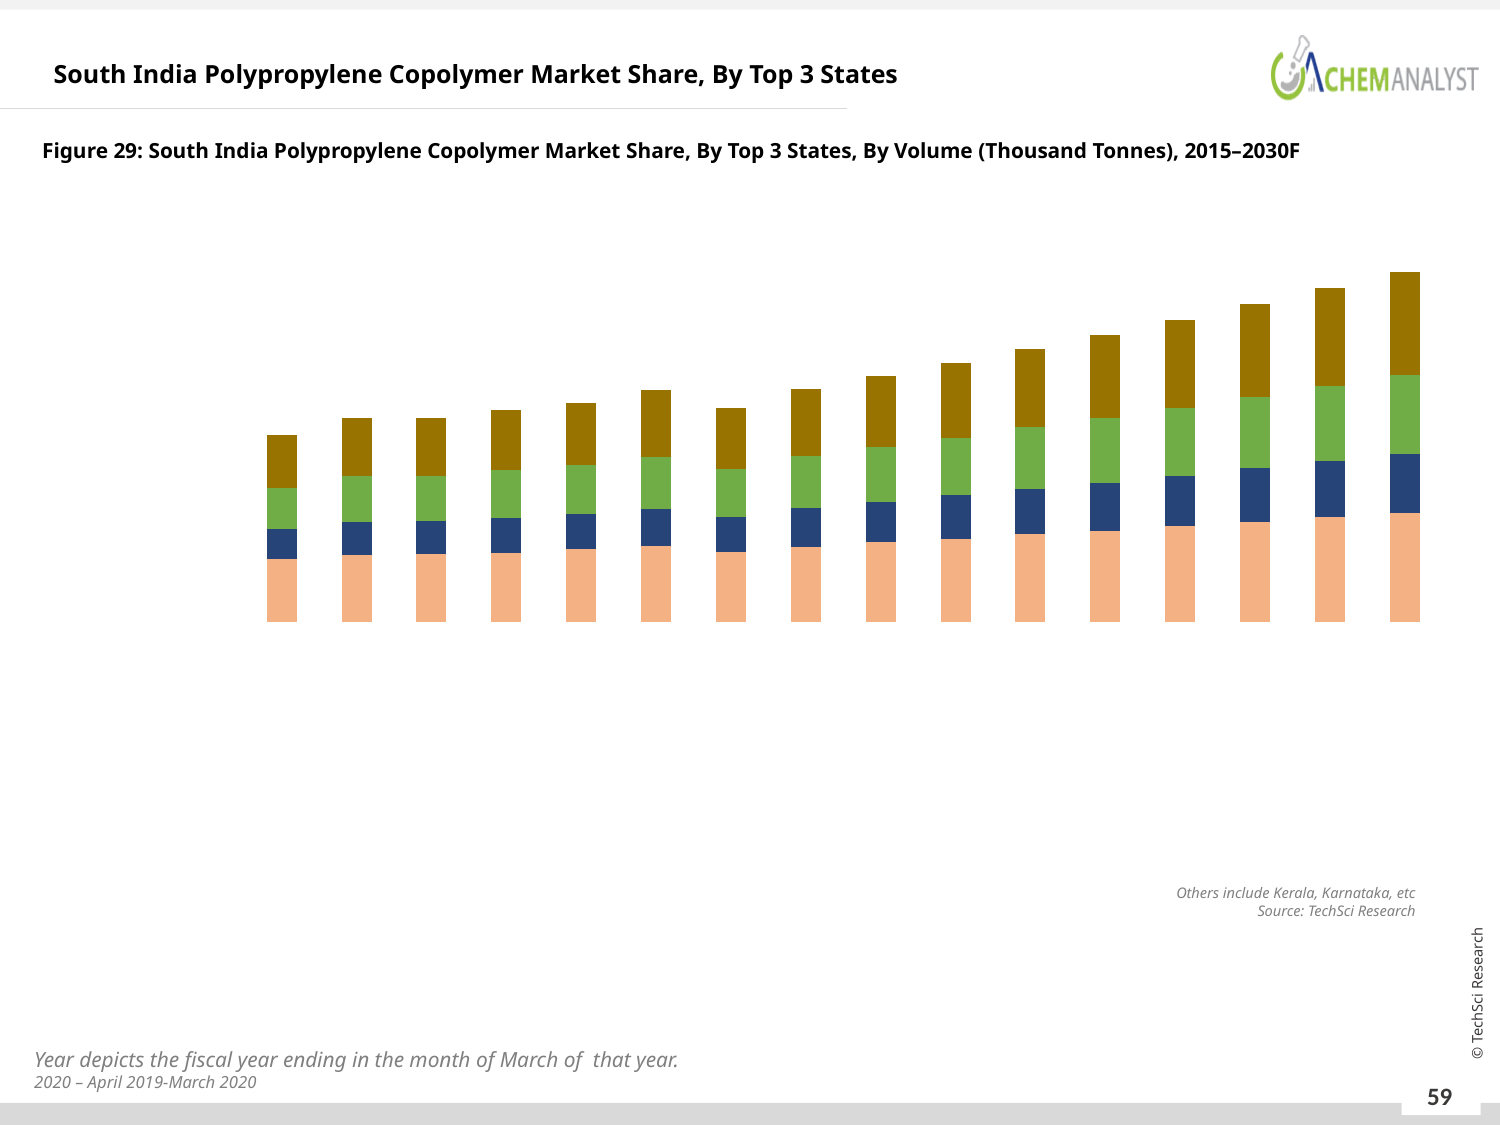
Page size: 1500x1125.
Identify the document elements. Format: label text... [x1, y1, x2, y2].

text_box Year depicts the fiscal year ending in the month of March of that year. 2020 – April 2019-March 2020 [19, 1040, 1431, 1125]
chart [0, 222, 1500, 1040]
text_box South India Polypropylene Copolymer Market Share, By Top 3 States [38, 45, 1153, 96]
text_box Figure 29: South India Polypropylene Copolymer Market Share, By Top 3 States, By Volume (Thousand Tonnes), 2015–2030F [27, 118, 1473, 171]
picture [1271, 35, 1485, 116]
